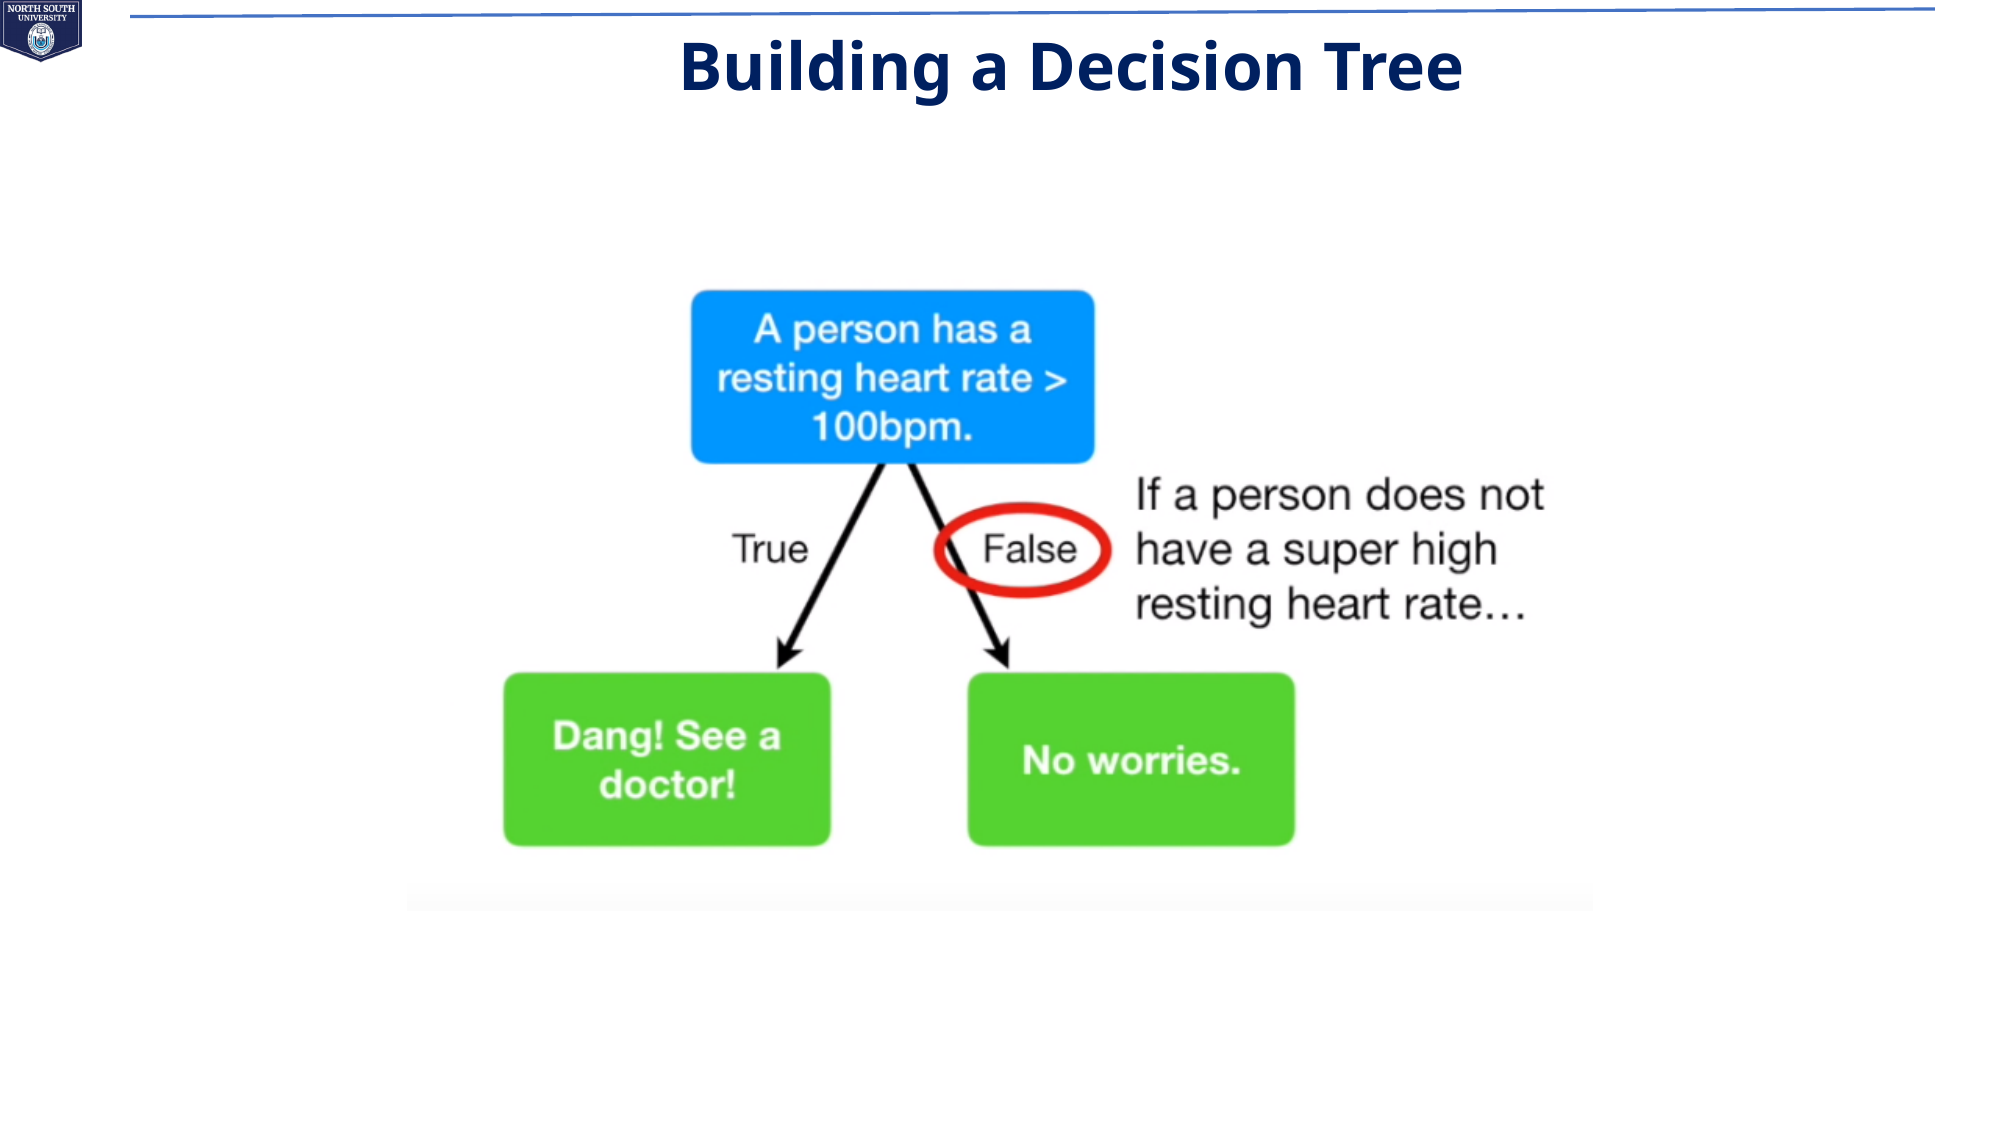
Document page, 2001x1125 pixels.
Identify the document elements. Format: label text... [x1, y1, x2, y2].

picture [406, 214, 1593, 911]
title Building a Decision Tree [209, 25, 1935, 112]
picture [0, 0, 82, 65]
